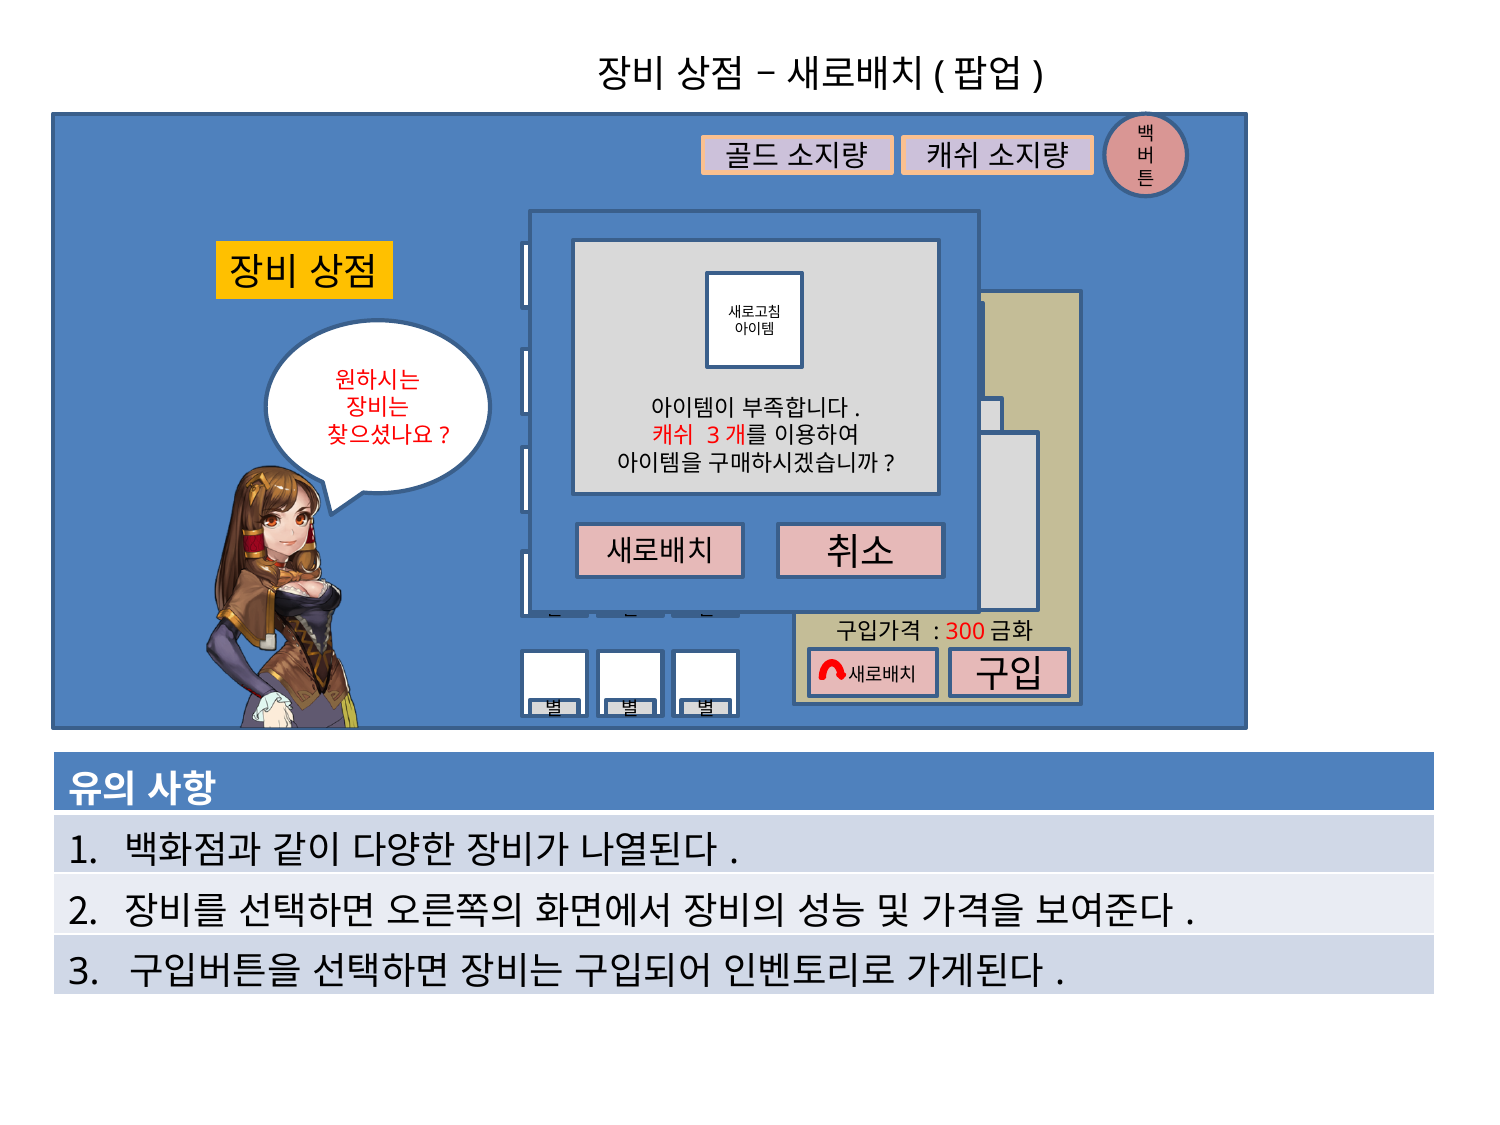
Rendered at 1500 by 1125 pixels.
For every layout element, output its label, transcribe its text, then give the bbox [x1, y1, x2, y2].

text_box 백버튼 [1102, 111, 1190, 199]
text_box 장비 상점 [215, 240, 394, 300]
text_box 캐쉬 소지량 [901, 135, 1094, 175]
text_box [51, 112, 1248, 730]
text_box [793, 290, 1081, 705]
text_box 골드 소지량 [701, 135, 894, 175]
table_cell 장비를 선택하면 오른쪽의 화면에서 장비의 성능 및 가격을 보여준다. [54, 874, 1434, 933]
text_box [206, 320, 491, 729]
text_box 장비 상점 – 새로배치(팝업) [582, 42, 1059, 103]
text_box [529, 210, 980, 613]
table_cell 백화점과 같이 다양한 장비가 나열된다. [54, 815, 1434, 872]
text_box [808, 648, 938, 697]
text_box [521, 242, 739, 717]
table_cell 3. 구입버튼을 선택하면 장비는 구입되어 인벤토리로 가게된다. [54, 935, 1434, 994]
table_header 유의 사항 [54, 752, 1434, 810]
